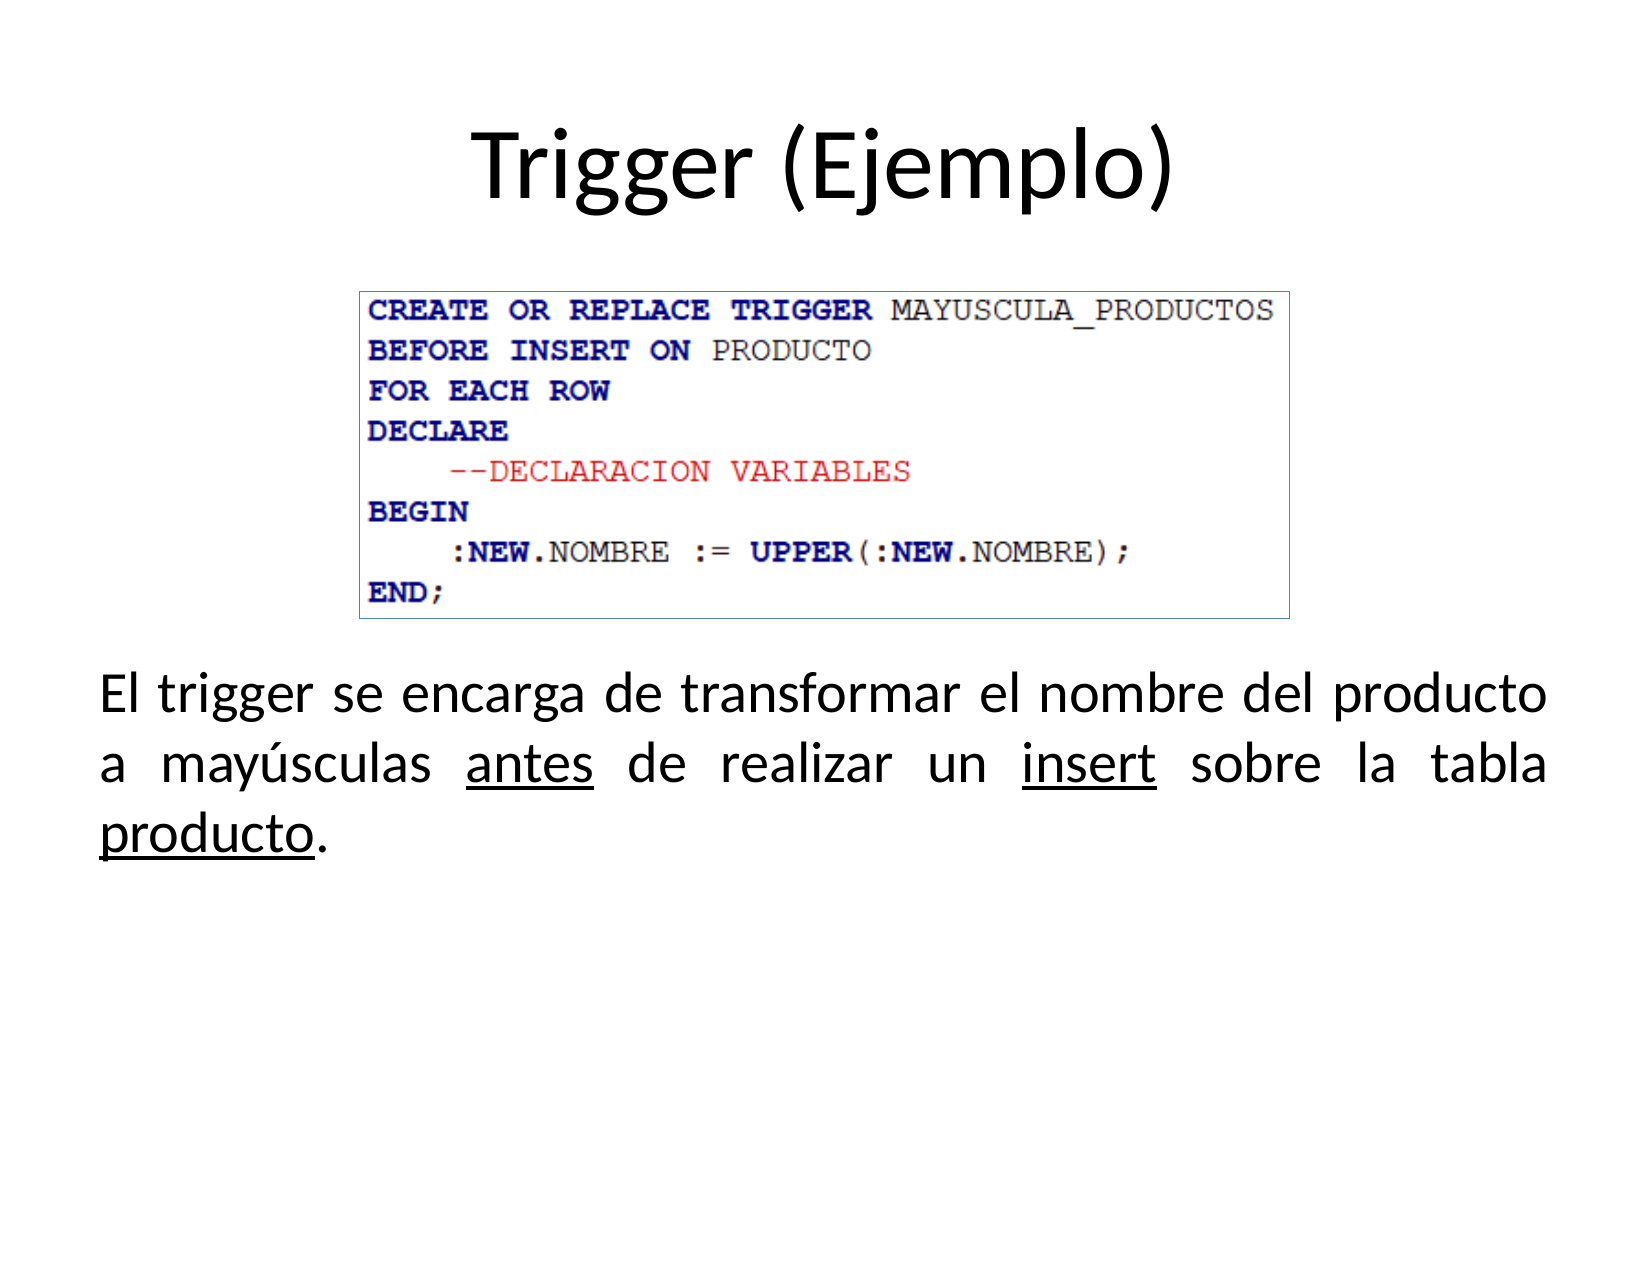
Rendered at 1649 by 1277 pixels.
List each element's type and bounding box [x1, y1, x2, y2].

list [358, 290, 1290, 620]
title [82, 51, 1566, 264]
text_box [82, 646, 1566, 1141]
